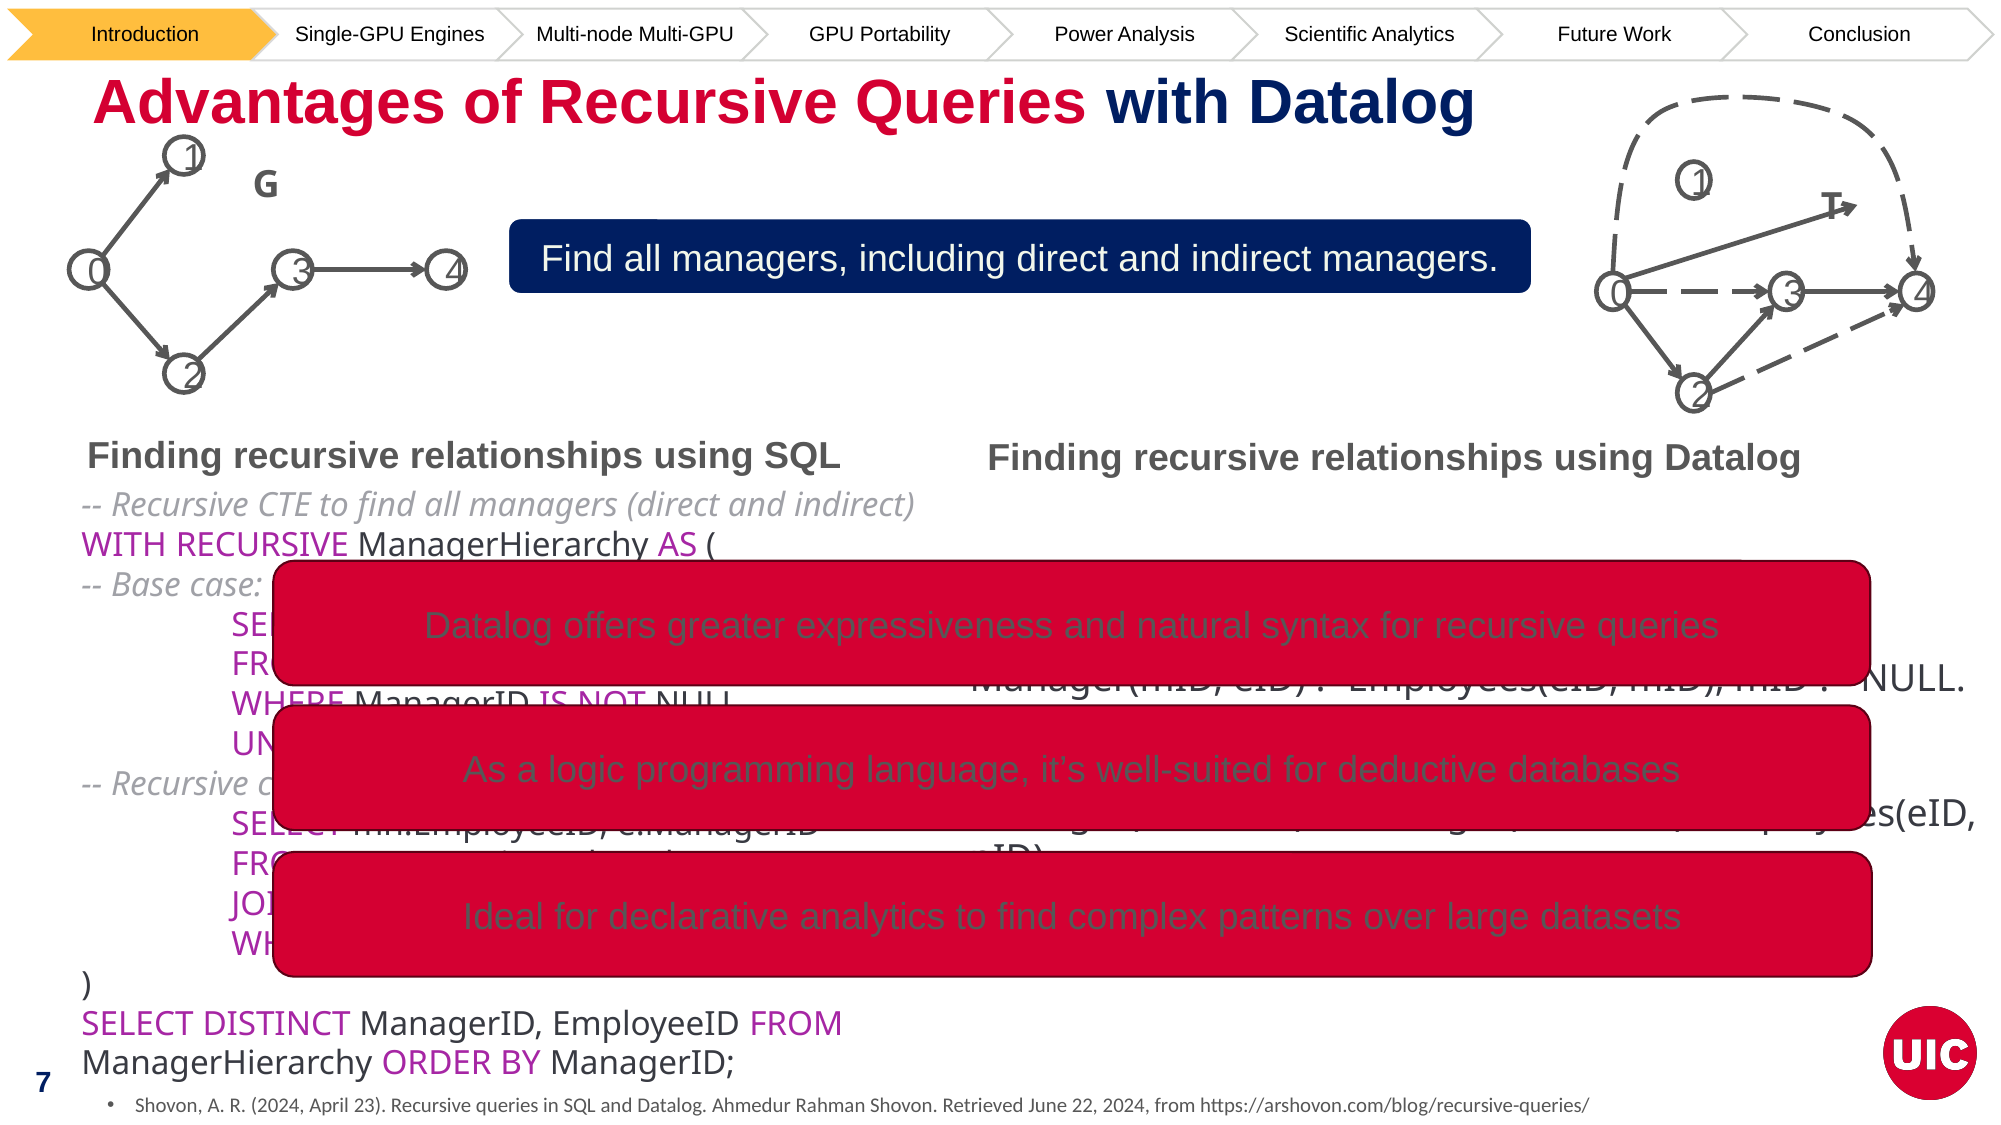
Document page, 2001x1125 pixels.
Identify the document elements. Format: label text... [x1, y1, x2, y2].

text_box Shovon, A. R. (2024, April 23). Recursive queries in SQL and Datalog. Ahmedur Rahman Shovon. Retrieved June 22, 2024, from https://arshovon.com/blog/recursive-queries/ [92, 1084, 1871, 1124]
text_box As a logic programming language, it’s well-suited for deductive databases [272, 704, 1872, 832]
title Advantages of Recursive Queries with Datalog [92, 70, 1904, 204]
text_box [1596, 96, 1933, 412]
text_box Finding recursive relationships using SQL [72, 423, 858, 484]
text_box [6, 8, 1994, 61]
picture [1880, 1004, 1980, 1102]
text_box Finding recursive relationships using Datalog [972, 425, 1818, 485]
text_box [69, 136, 466, 393]
text_box Ideal for declarative analytics to find complex patterns over large datasets [272, 850, 1873, 978]
text_box Find all managers, including direct and indirect managers. [506, 216, 1535, 297]
text_box // Base case: direct manager manages employee Manager(mID, eID) :- Employees(eID, mID), mID != NULL. // Recursive case: indirect managers Manager(mID, eID) :- Manager(mID, nID), Employees(eID, nID). [1012, 601, 2000, 886]
text_box Datalog offers greater expressiveness and natural syntax for recursive queries [272, 559, 1872, 687]
text_box -- Recursive CTE to find all managers (direct and indirect) WITH RECURSIVE ManagerHierarchy AS ( -- Base case: direct manager relationship SELECT EmpID AS EmployeeID, ManagerID FROM Employees WHERE ManagerID IS NOT NULL UNION -- Recursive case: find manager of managers recursively SELECT mh.EmployeeID, e.ManagerID FROM ManagerHierarchy mh JOIN Employees e ON mh.ManagerID = e.EmpID WHERE e.ManagerID IS NOT NULL ) SELECT DISTINCT ManagerID, EmployeeID FROM ManagerHierarchy ORDER BY ManagerID; [66, 475, 1012, 1090]
